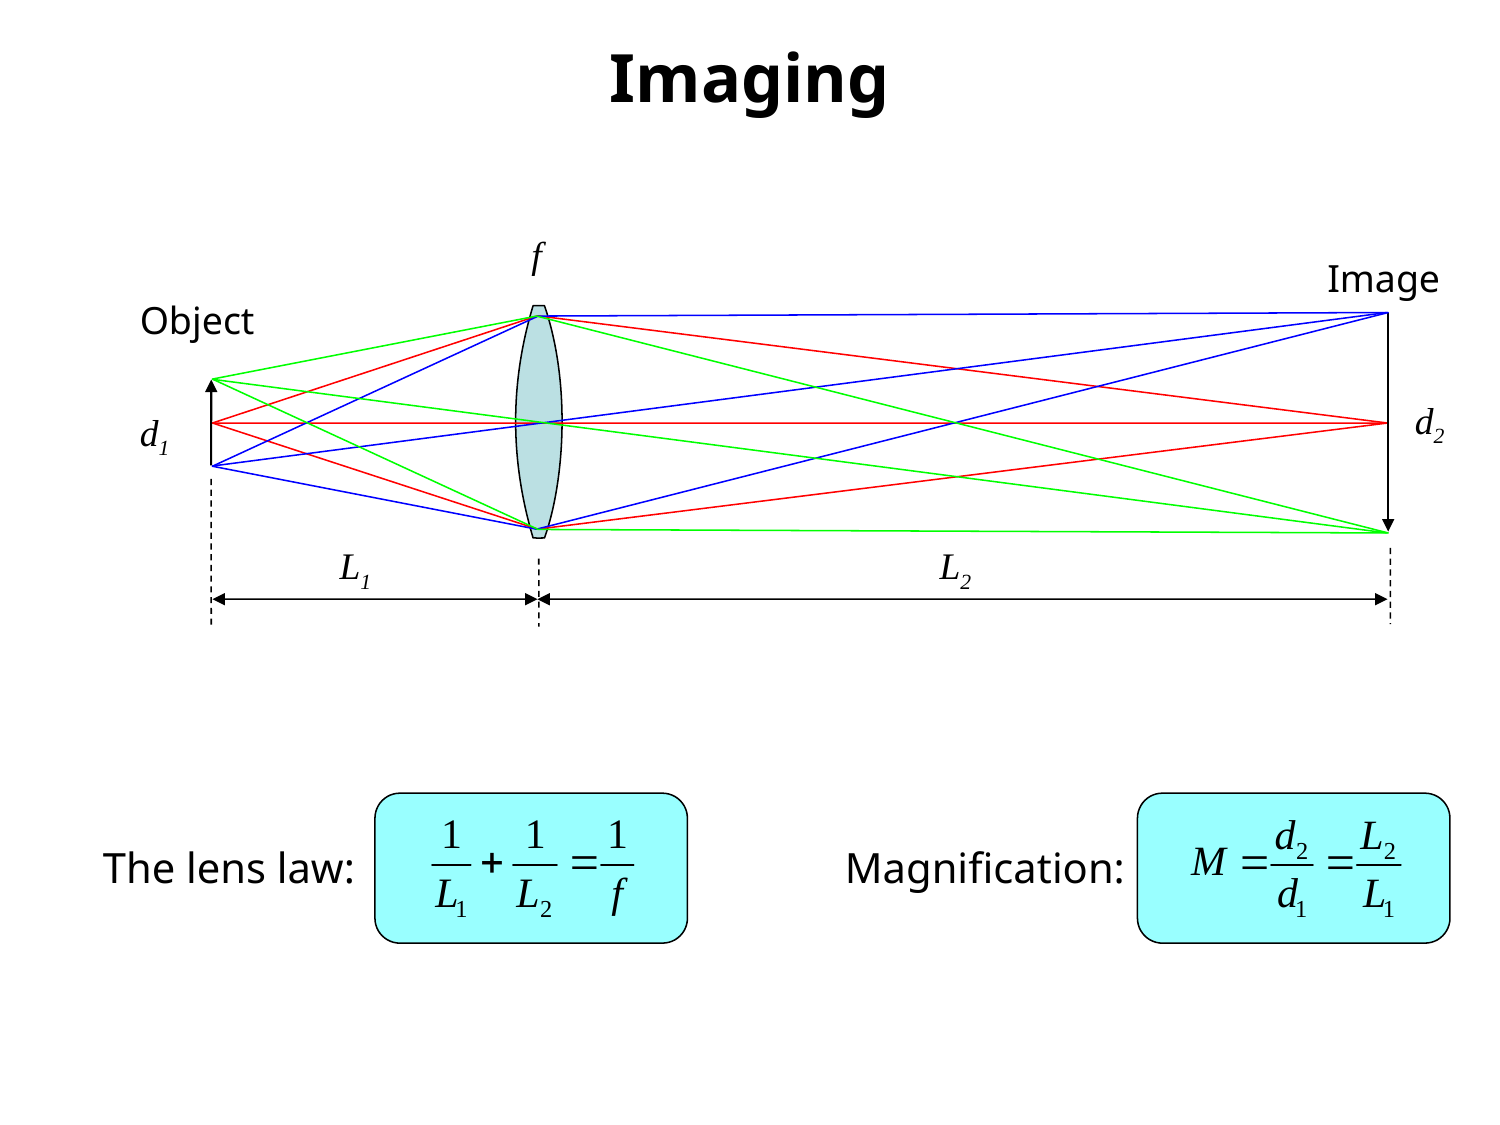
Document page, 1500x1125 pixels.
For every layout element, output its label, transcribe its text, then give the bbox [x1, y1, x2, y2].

text_box Image [1312, 252, 1475, 310]
text_box d2 [1399, 390, 1475, 448]
text_box L2 [924, 542, 1000, 601]
text_box Object [124, 294, 288, 344]
text_box [1000, 592, 1388, 606]
text_box Magnification: [830, 834, 1132, 900]
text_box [374, 792, 688, 944]
text_box d1 [124, 401, 206, 451]
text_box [1137, 792, 1451, 944]
text_box [400, 592, 537, 606]
title Imaging [112, 26, 1388, 127]
text_box The lens law: [88, 834, 369, 900]
text_box f [516, 229, 567, 287]
text_box [212, 593, 324, 606]
text_box [531, 305, 546, 310]
text_box [537, 593, 924, 606]
text_box L1 [324, 542, 400, 601]
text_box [212, 315, 1389, 534]
